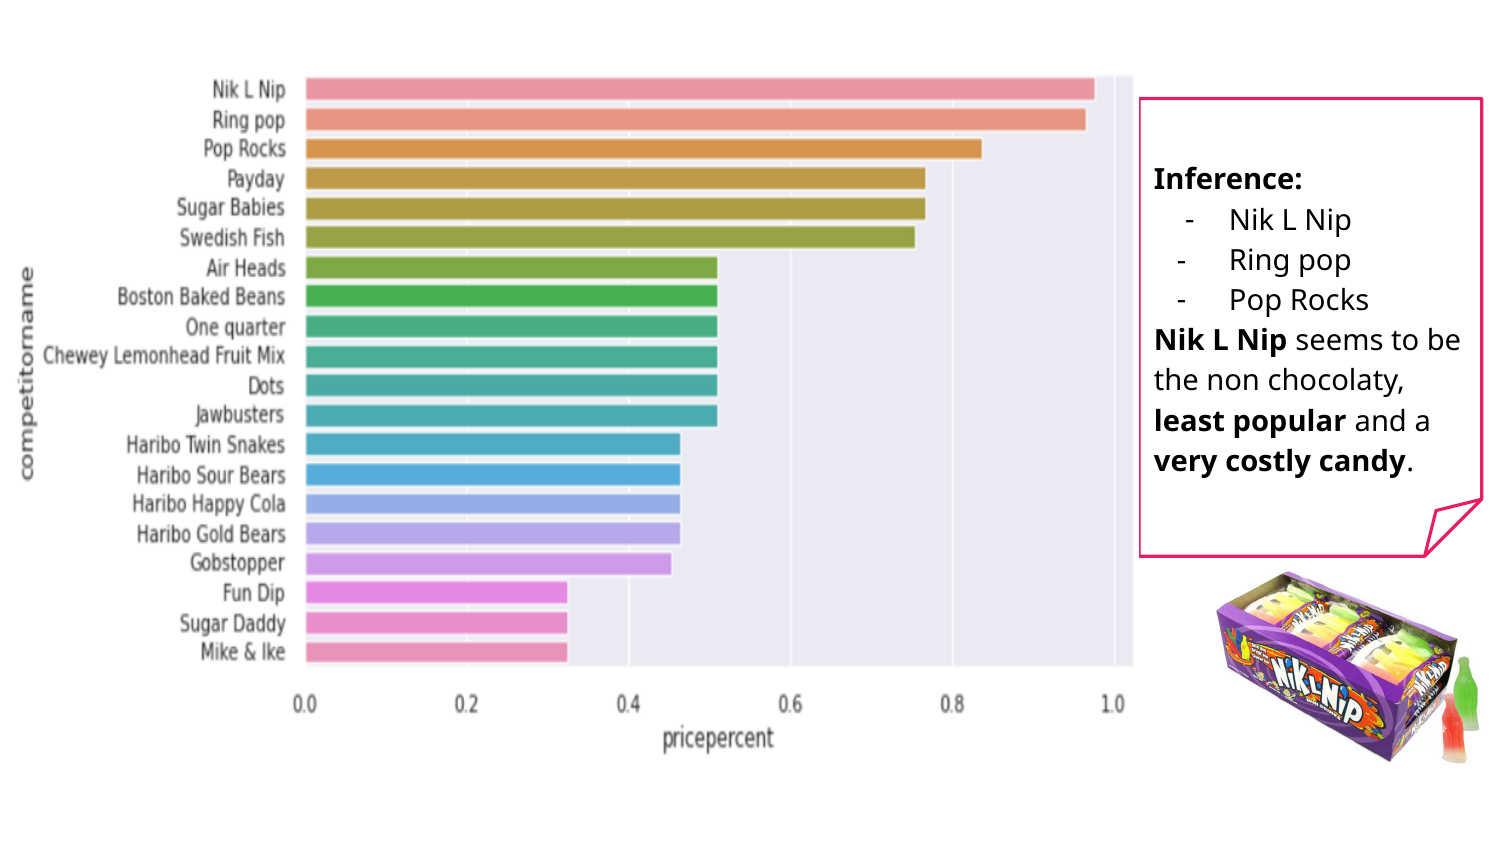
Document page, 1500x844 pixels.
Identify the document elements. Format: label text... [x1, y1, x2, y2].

text_box Inference: Nik L Nip Ring pop Pop Rocks Nik L Nip seems to be the non chocolaty, least popular and a very costly candy. [1143, 98, 1482, 557]
picture [10, 63, 1140, 765]
picture [1215, 563, 1491, 765]
